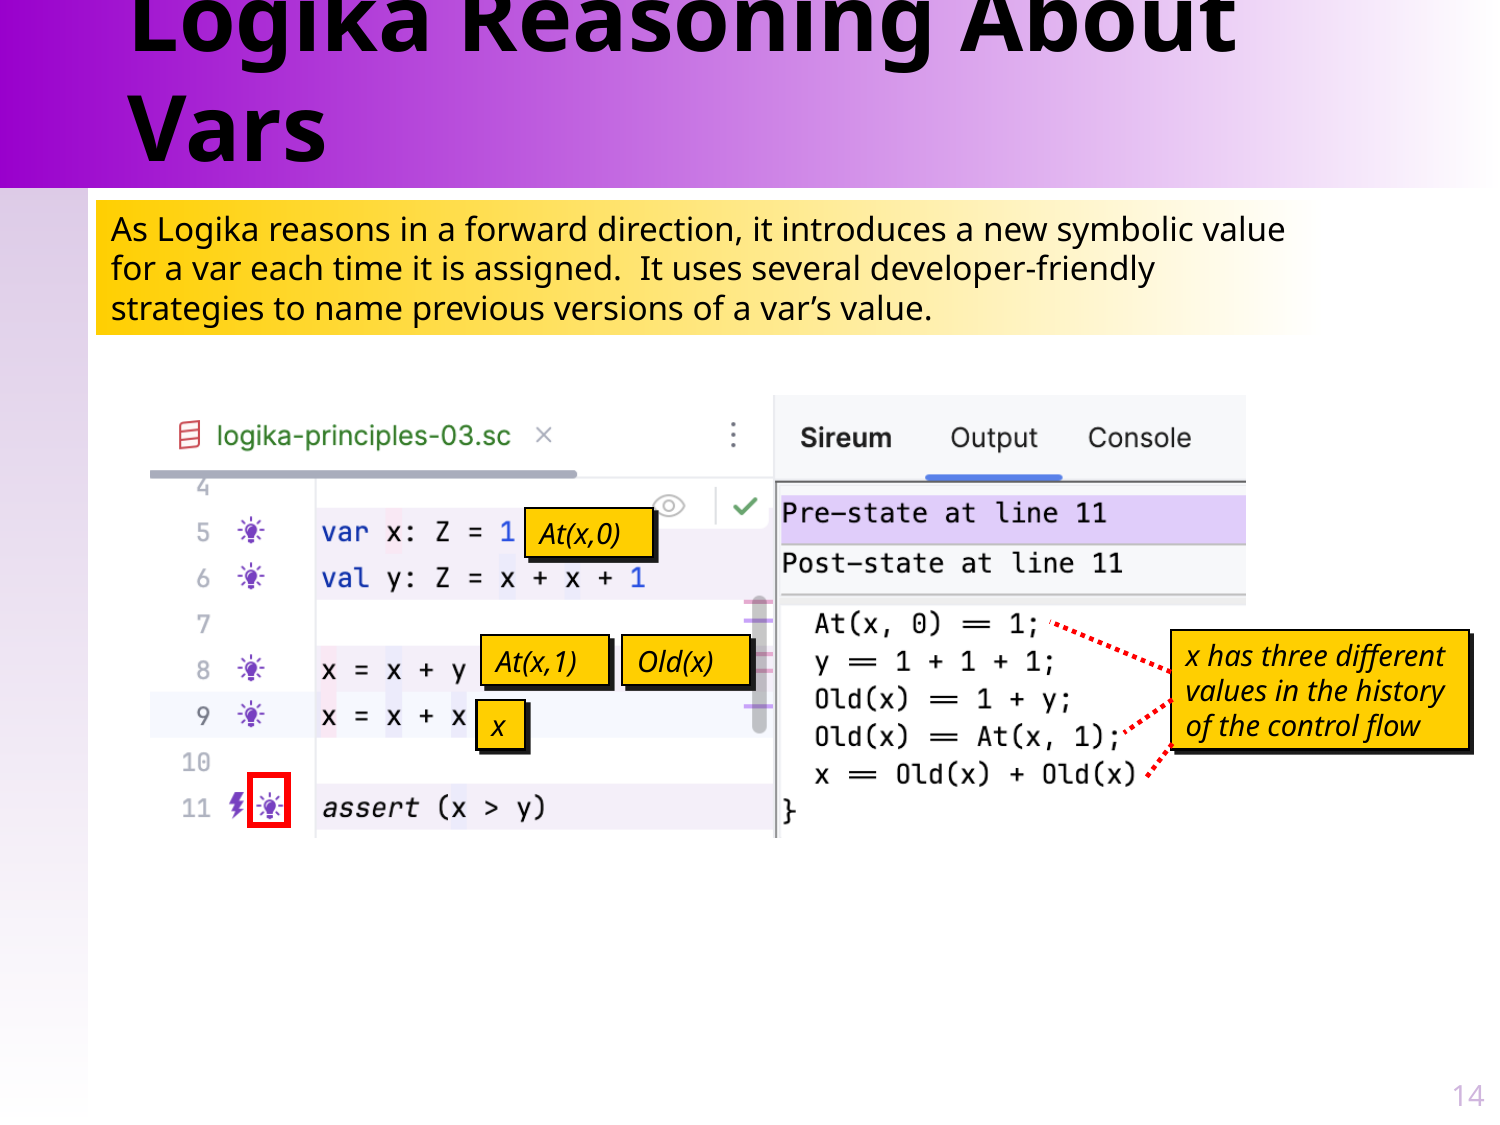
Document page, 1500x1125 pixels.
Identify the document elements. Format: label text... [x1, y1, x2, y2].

title Logika Reasoning About Vars [112, 0, 1451, 188]
picture [149, 395, 1246, 838]
slide_number 14 [1424, 1049, 1500, 1125]
text_box As Logika reasons in a forward direction, it introduces a new symbolic value for a var each time it is assigned. It uses several developer-friendly strategies to name previous versions of a var’s value. [96, 200, 1321, 335]
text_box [1049, 621, 1469, 778]
